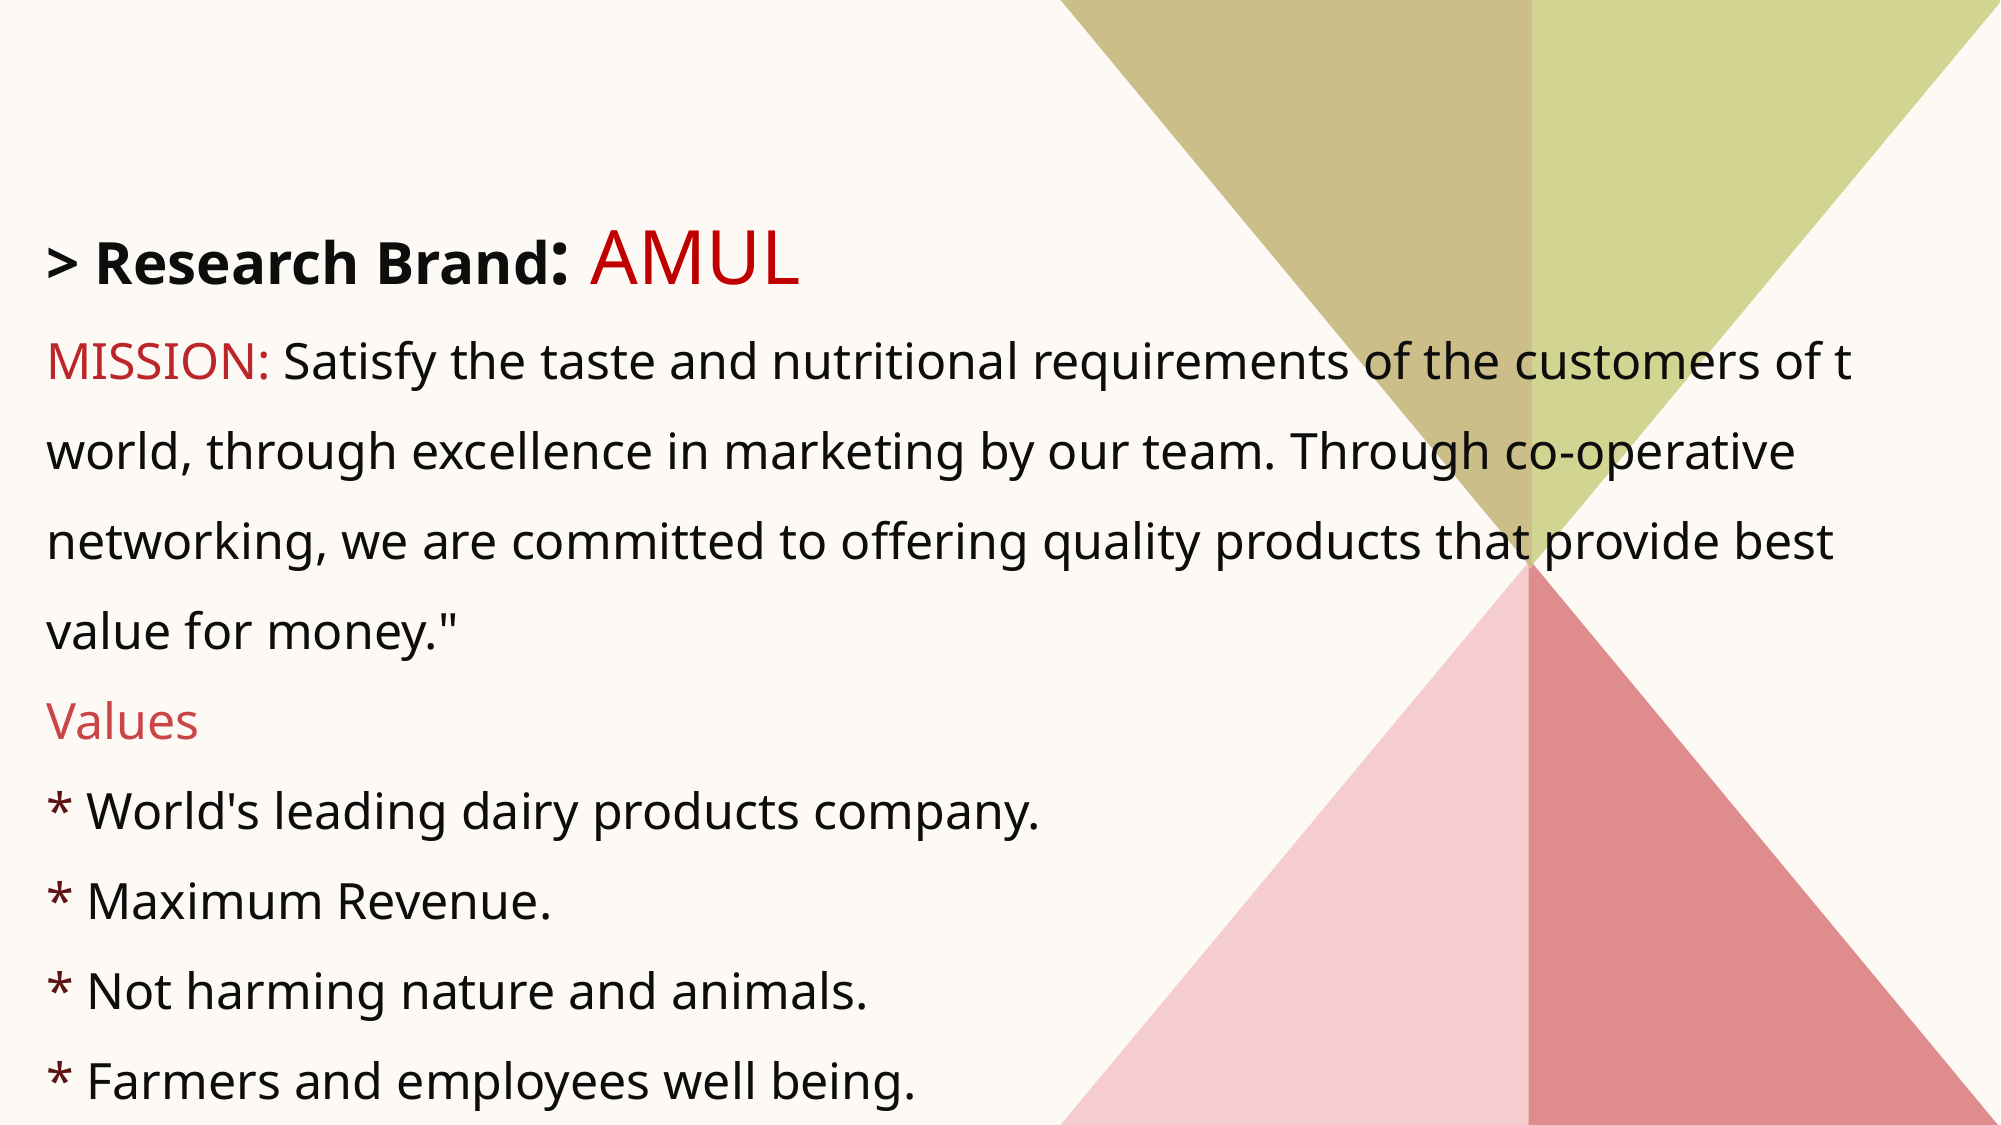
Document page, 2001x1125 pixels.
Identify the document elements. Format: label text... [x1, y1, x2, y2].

list > ​Research Brand: AMUL MISSION: Satisfy the taste and nutritional requirements of the customers of t world, through excellence in marketing by our team. Through co-operative networking, we are committed to offering quality products that provide best value for money." Values * World's leading dairy products company. * Maximum Revenue. * Not harming nature and animals. * Farmers and employees well being. [31, 157, 1969, 968]
